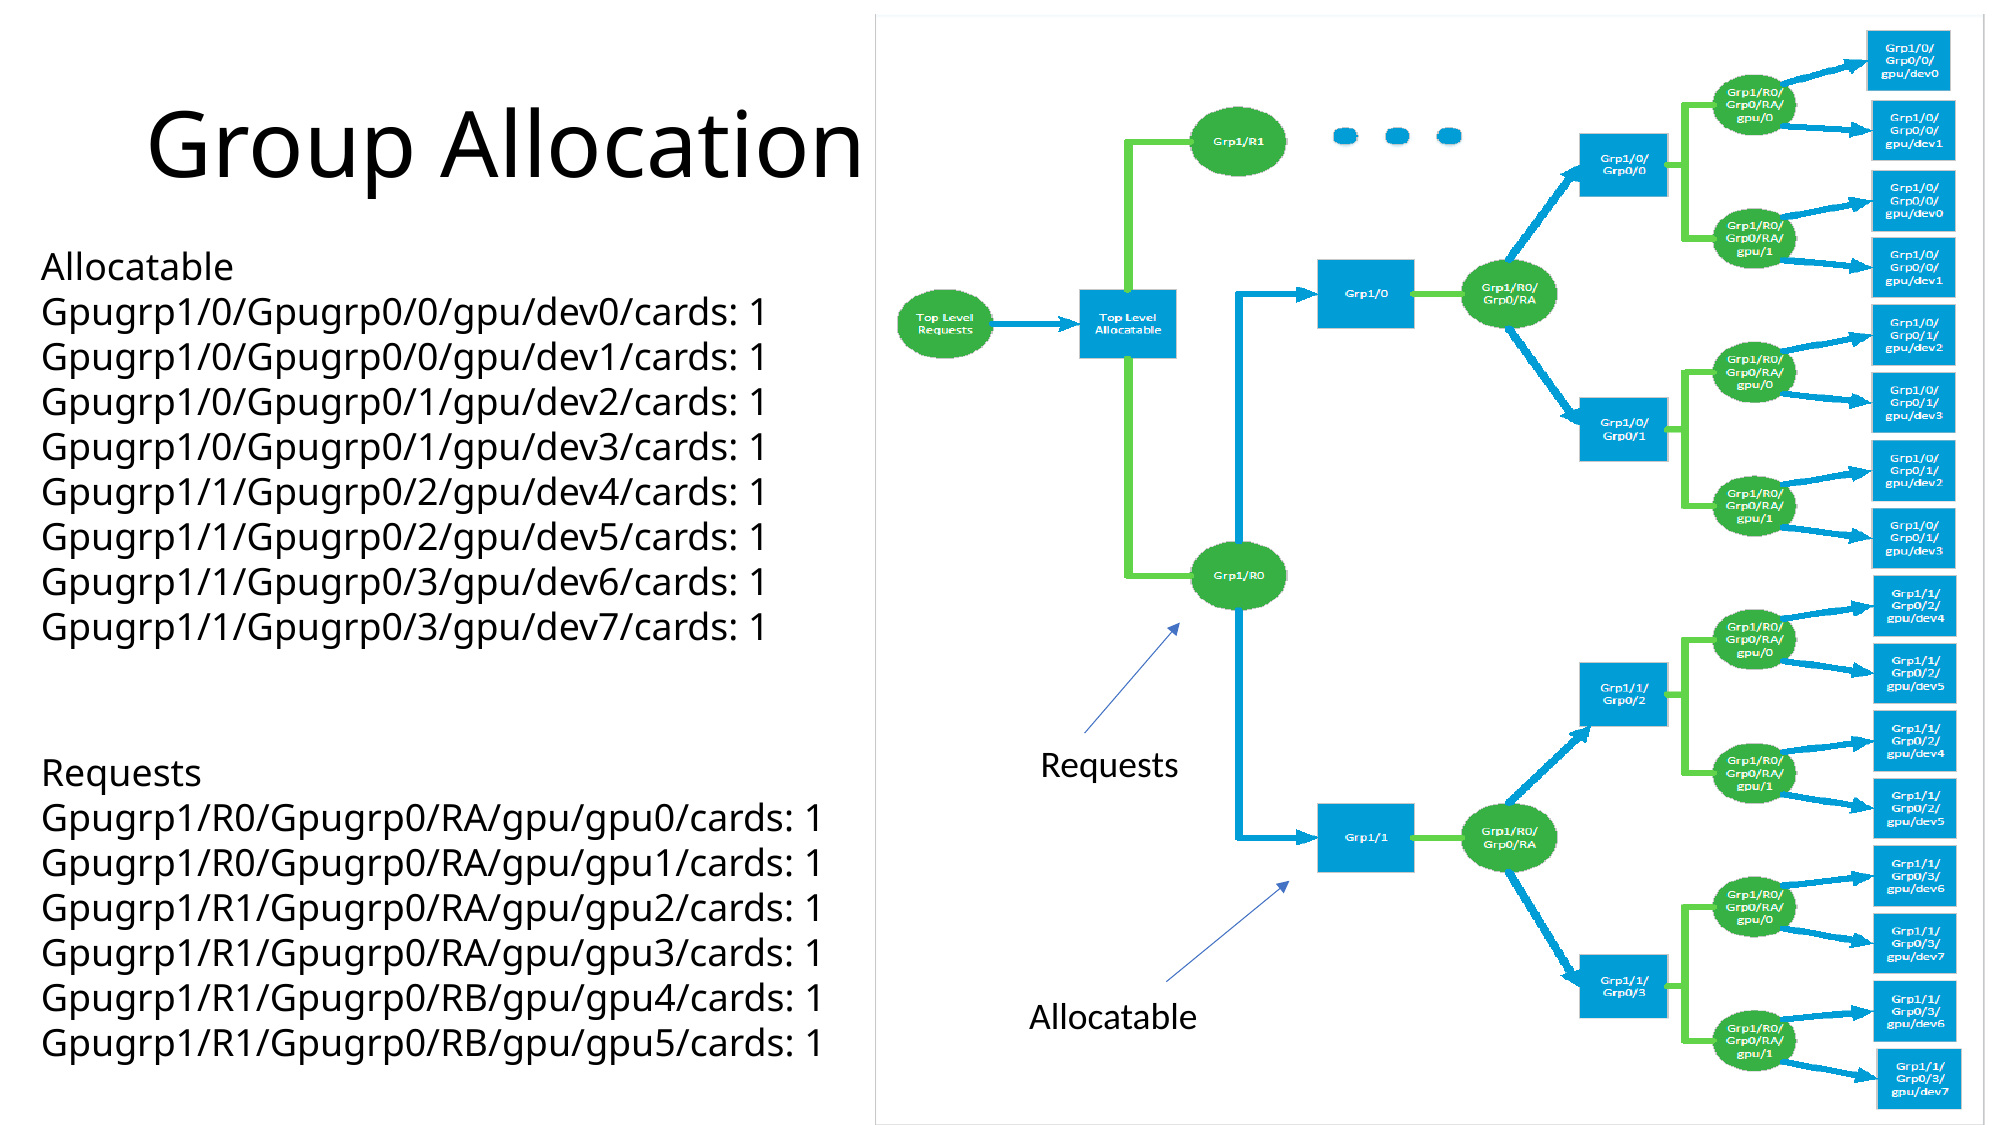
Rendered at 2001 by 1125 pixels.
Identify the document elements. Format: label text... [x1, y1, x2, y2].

text_box Allocatable Gpugrp1/0/Gpugrp0/0/gpu/dev0/cards: 1 Gpugrp1/0/Gpugrp0/0/gpu/dev1/cards: 1 Gpugrp1/0/Gpugrp0/1/gpu/dev2/cards: 1 Gpugrp1/0/Gpugrp0/1/gpu/dev3/cards: 1 Gpugrp1/1/Gpugrp0/2/gpu/dev4/cards: 1 Gpugrp1/1/Gpugrp0/2/gpu/dev5/cards: 1 Gpugrp1/1/Gpugrp0/3/gpu/dev6/cards: 1 Gpugrp1/1/Gpugrp0/3/gpu/dev7/cards: 1 [25, 235, 874, 656]
text_box Requests Gpugrp1/R0/Gpugrp0/RA/gpu/gpu0/cards: 1 Gpugrp1/R0/Gpugrp0/RA/gpu/gpu1/cards: 1 Gpugrp1/R1/Gpugrp0/RA/gpu/gpu2/cards: 1 Gpugrp1/R1/Gpugrp0/RA/gpu/gpu3/cards: 1 Gpugrp1/R1/Gpugrp0/RB/gpu/gpu4/cards: 1 Gpugrp1/R1/Gpugrp0/RB/gpu/gpu5/cards: 1 [25, 741, 874, 1072]
title Group Allocation [130, 38, 874, 235]
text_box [874, 14, 1985, 1125]
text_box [1166, 880, 1290, 982]
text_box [1084, 622, 1180, 734]
